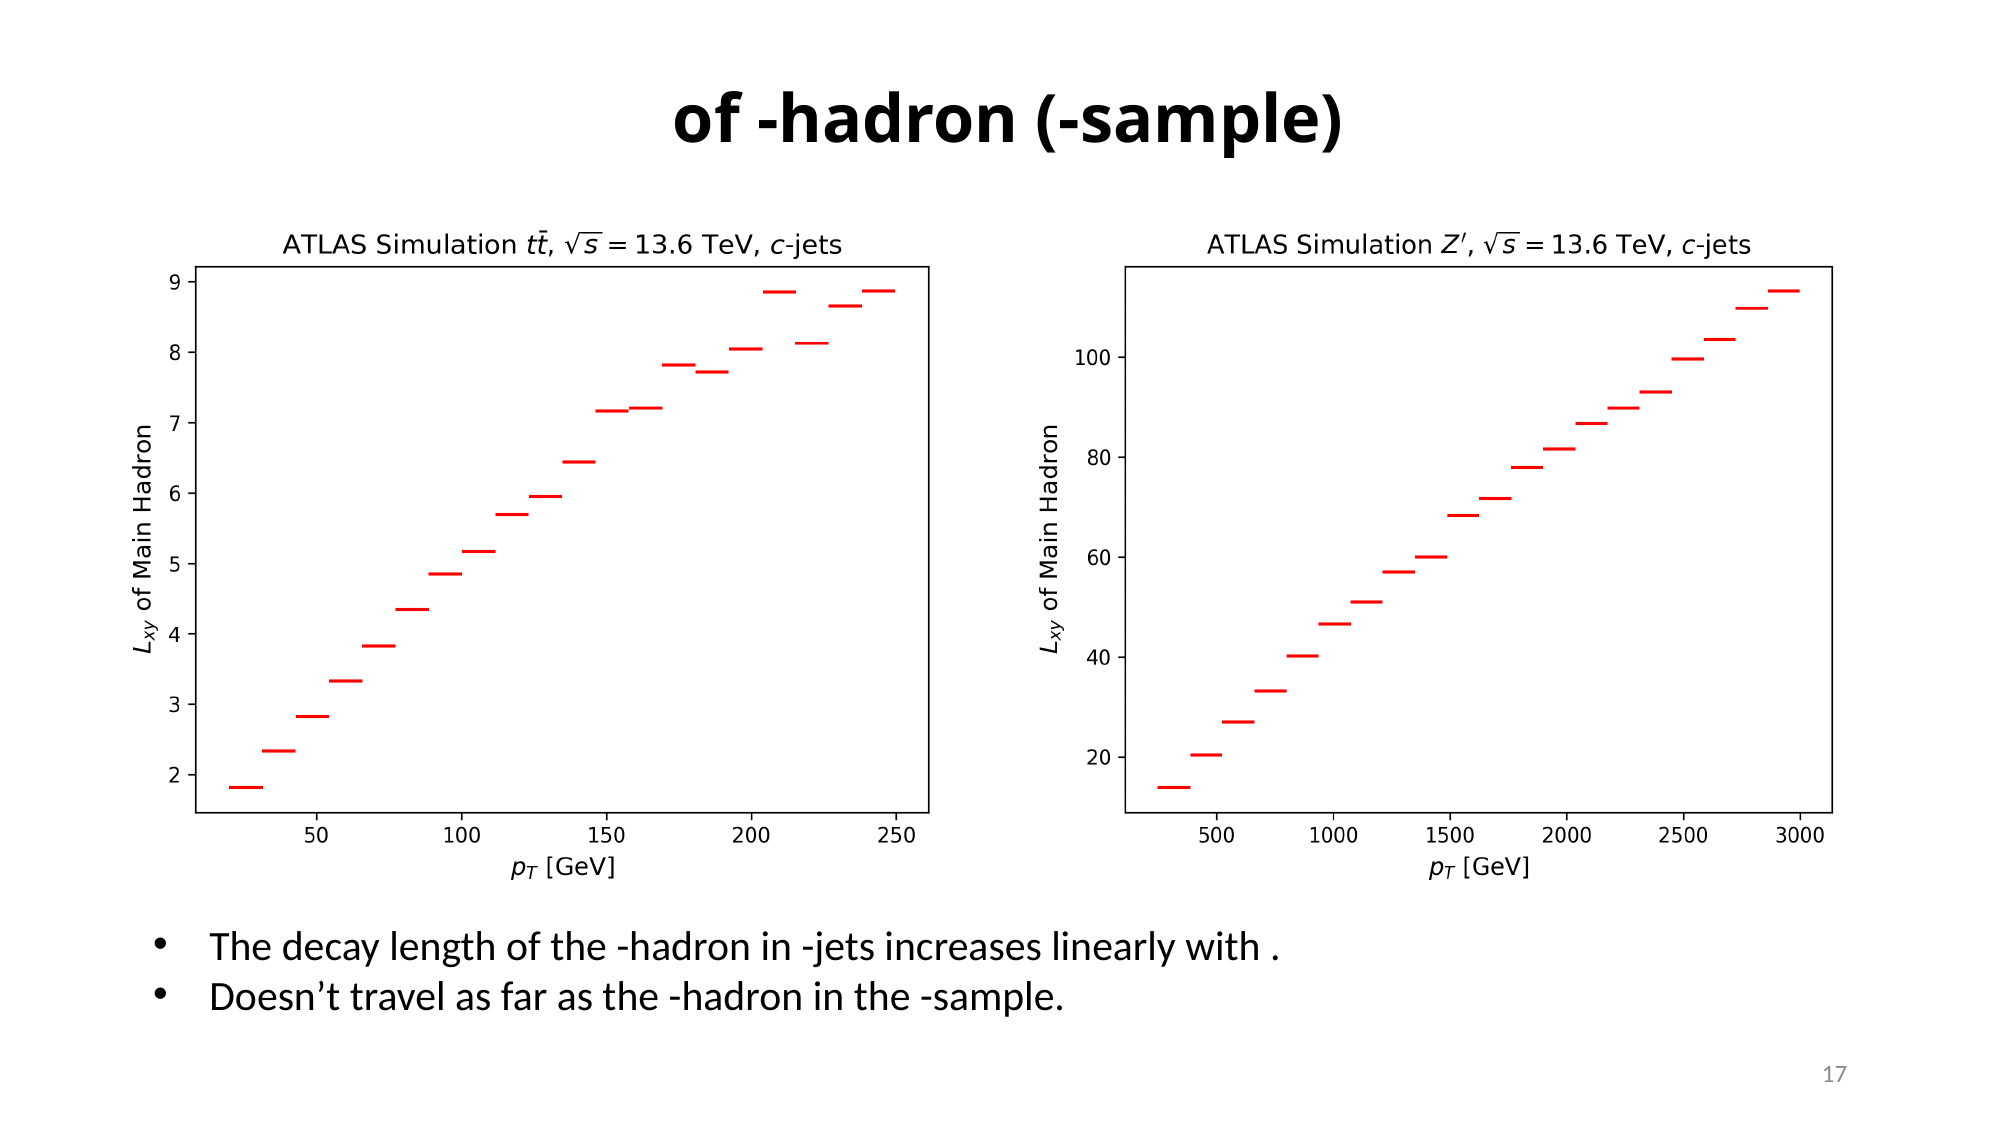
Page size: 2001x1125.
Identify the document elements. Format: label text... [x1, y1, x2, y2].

slide_number 17 [1412, 1042, 1863, 1103]
picture [77, 181, 1010, 890]
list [1010, 181, 1923, 890]
